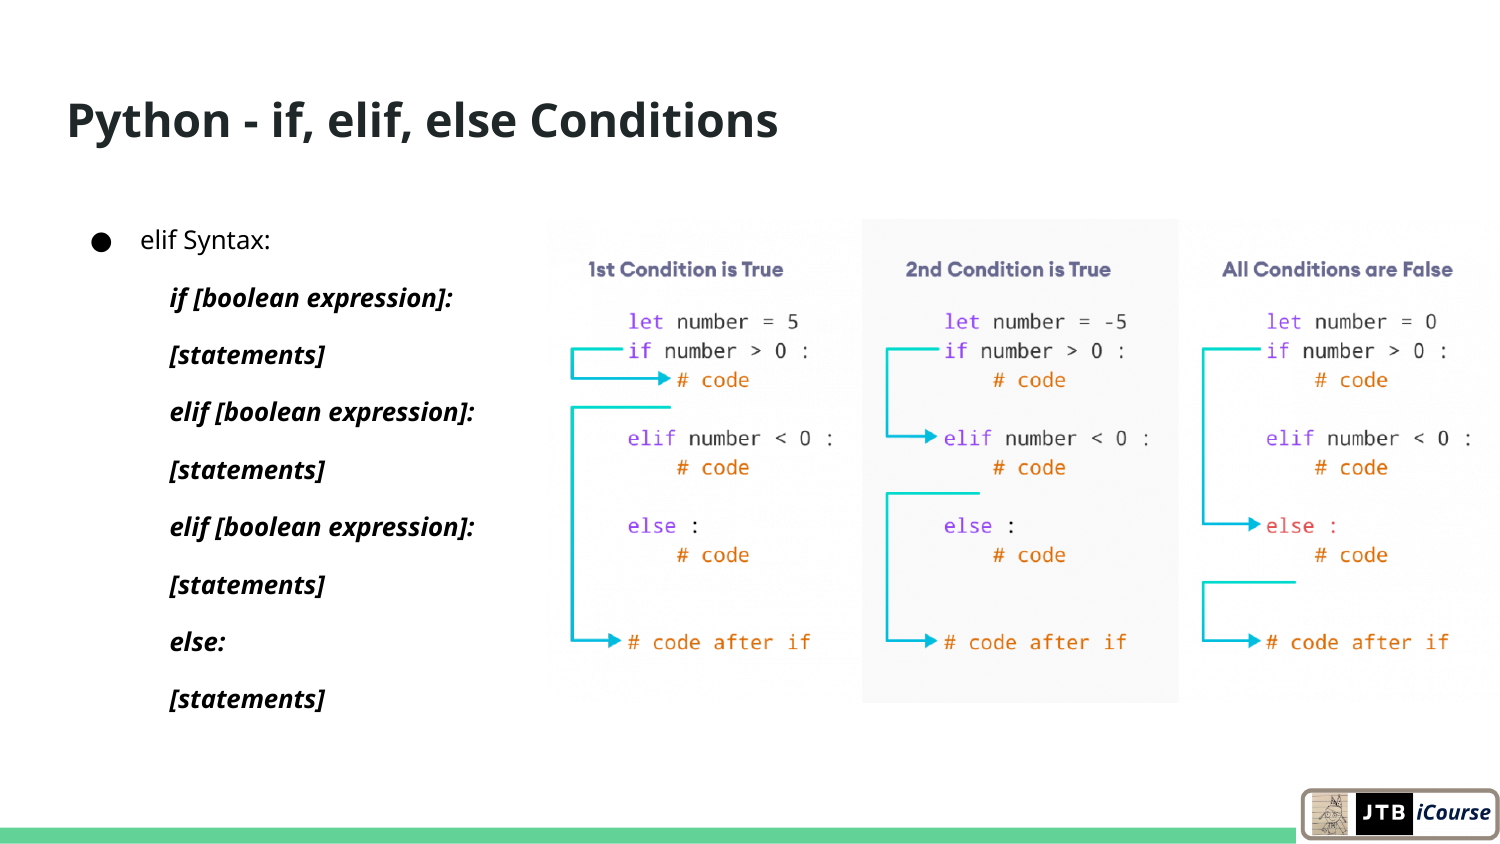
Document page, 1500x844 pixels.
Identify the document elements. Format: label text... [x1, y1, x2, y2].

picture [1296, 782, 1500, 844]
title Python - if, elif, else Conditions [51, 72, 1449, 167]
picture [547, 218, 1500, 703]
list elif Syntax: if [boolean expression]: [statements] elif [boolean expression]: [statements] elif [boolean expression]: [statements] else: [statements] [51, 202, 548, 746]
